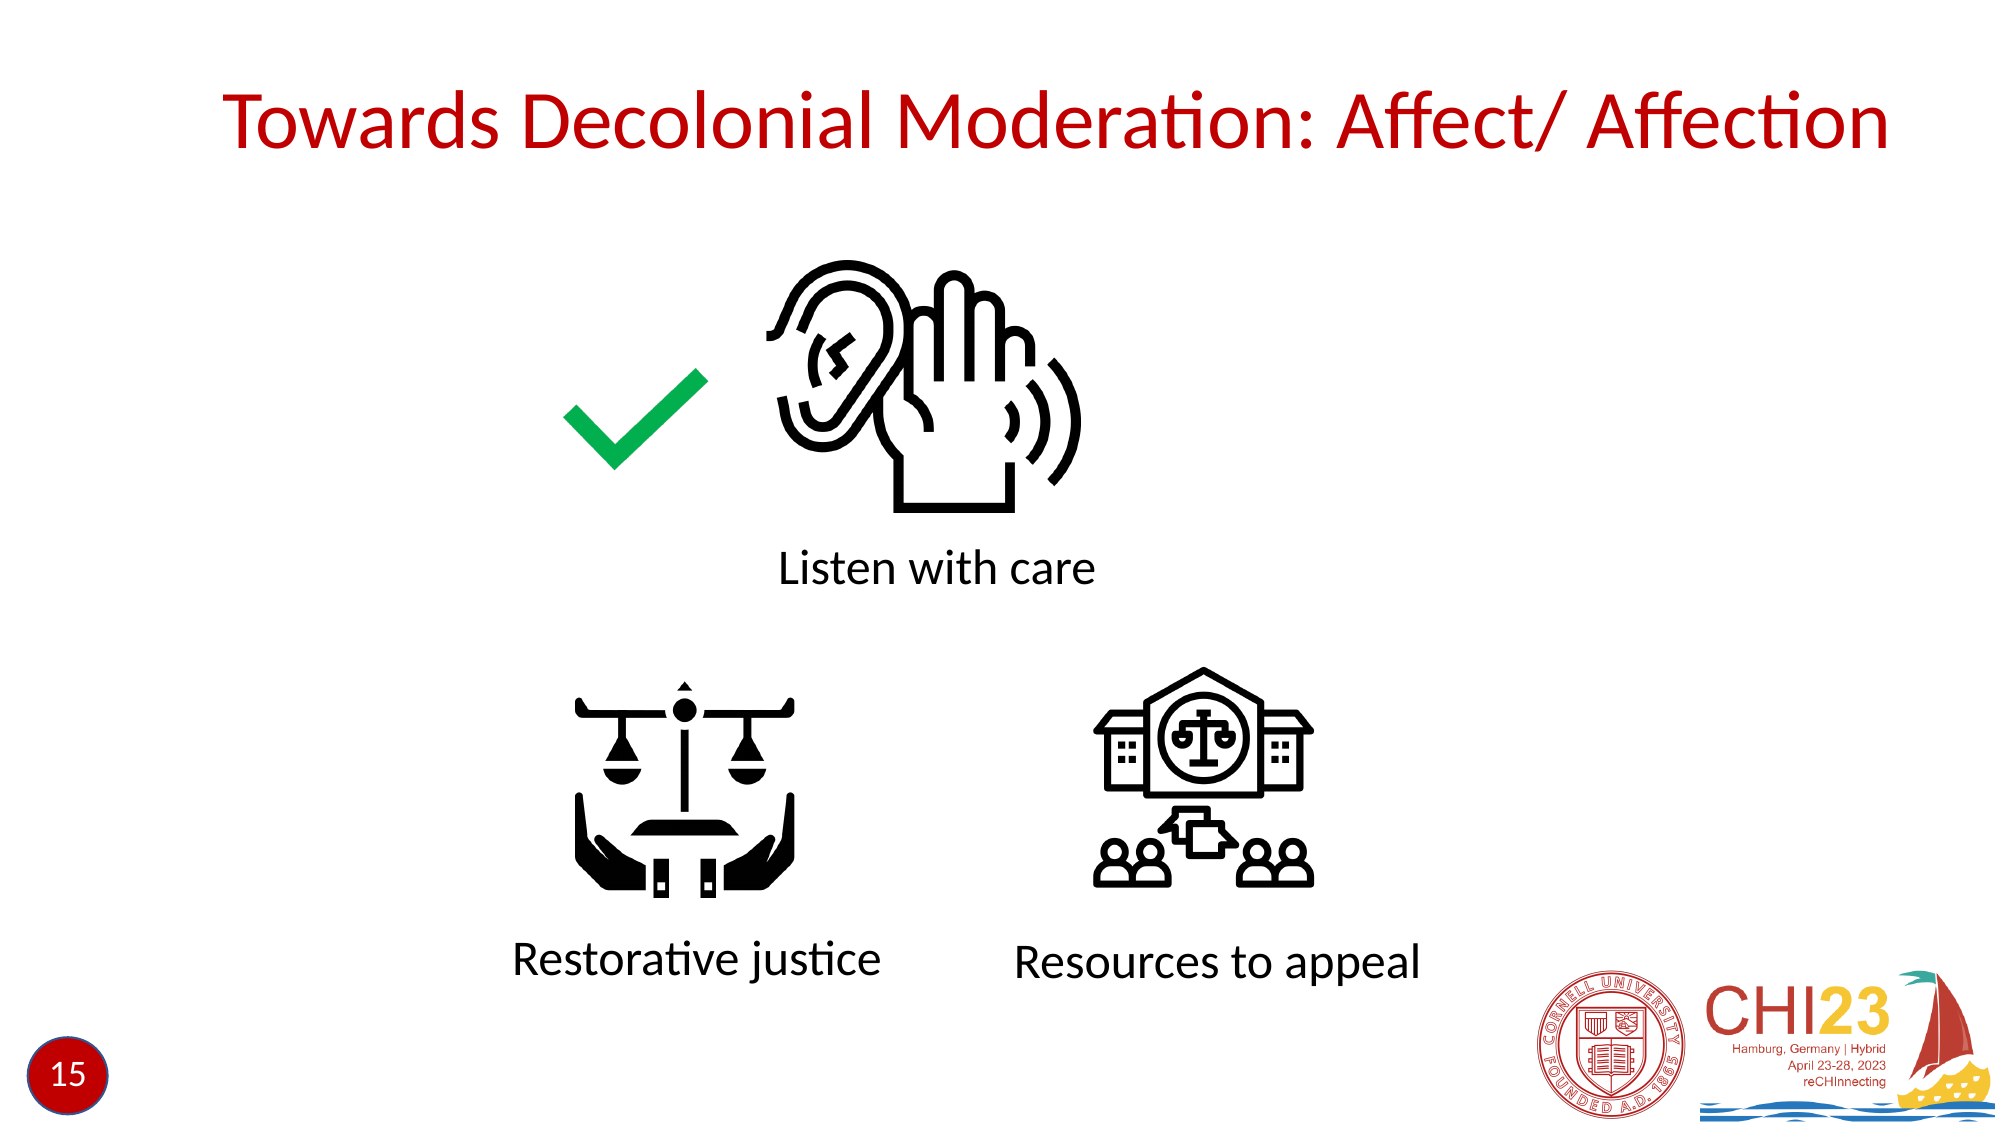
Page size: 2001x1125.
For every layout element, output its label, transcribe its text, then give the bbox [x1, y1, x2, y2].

text_box Restorative justice [497, 918, 918, 993]
picture [1061, 663, 1346, 899]
slide_number 15 [18, 1037, 118, 1106]
text_box Resources to appeal [999, 921, 1561, 997]
picture [765, 260, 1082, 518]
picture [1700, 966, 1995, 1125]
picture [560, 343, 711, 494]
text_box Listen with care [763, 527, 1979, 602]
picture [1532, 966, 1691, 1125]
text_box Towards Decolonial Moderation: Affect/ Affection [136, 58, 1979, 174]
picture [528, 663, 840, 914]
